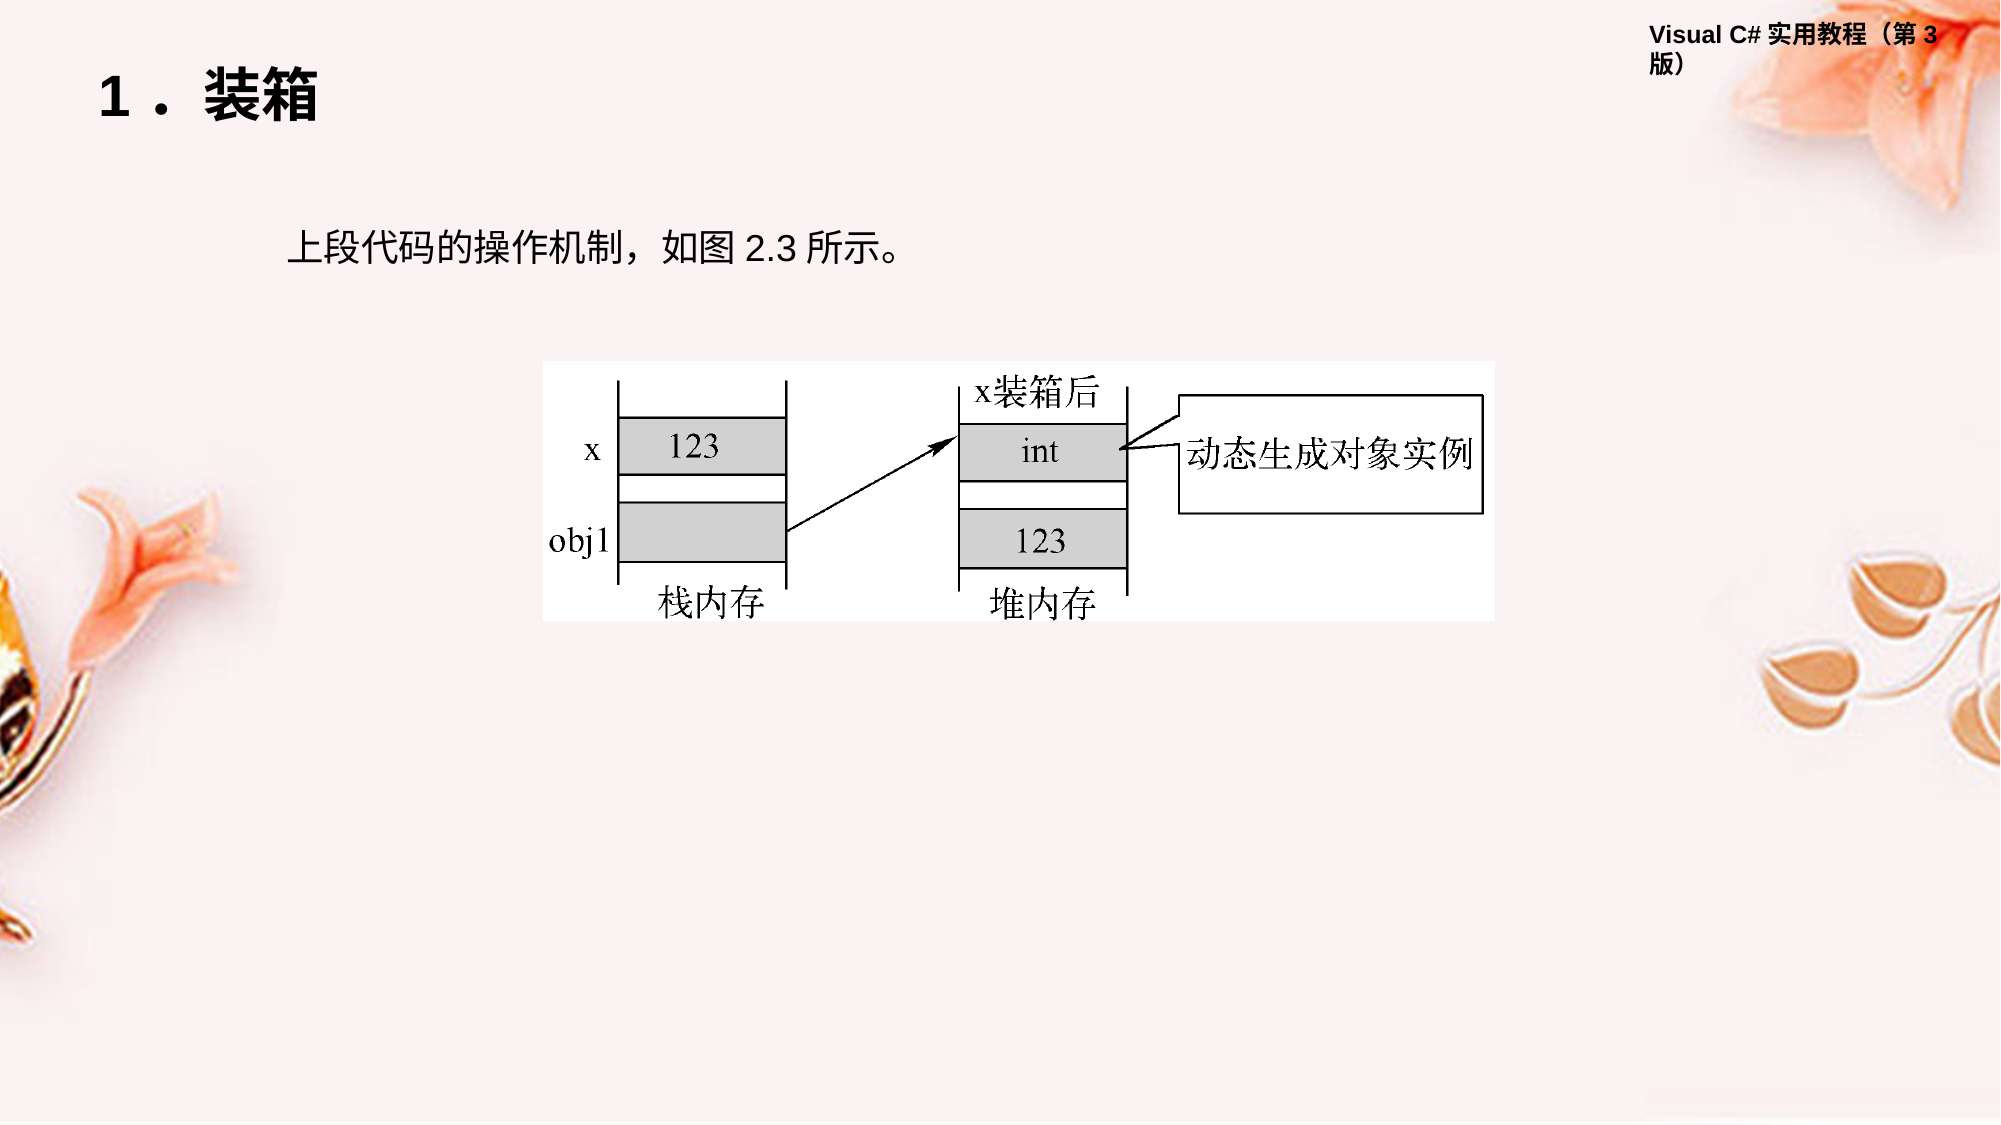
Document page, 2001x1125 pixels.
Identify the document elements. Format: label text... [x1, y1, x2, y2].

picture [0, 0, 2001, 1125]
text_box 上段代码的操作机制，如图2.3所示。 [271, 216, 934, 277]
text_box 1．装箱 [83, 58, 517, 136]
